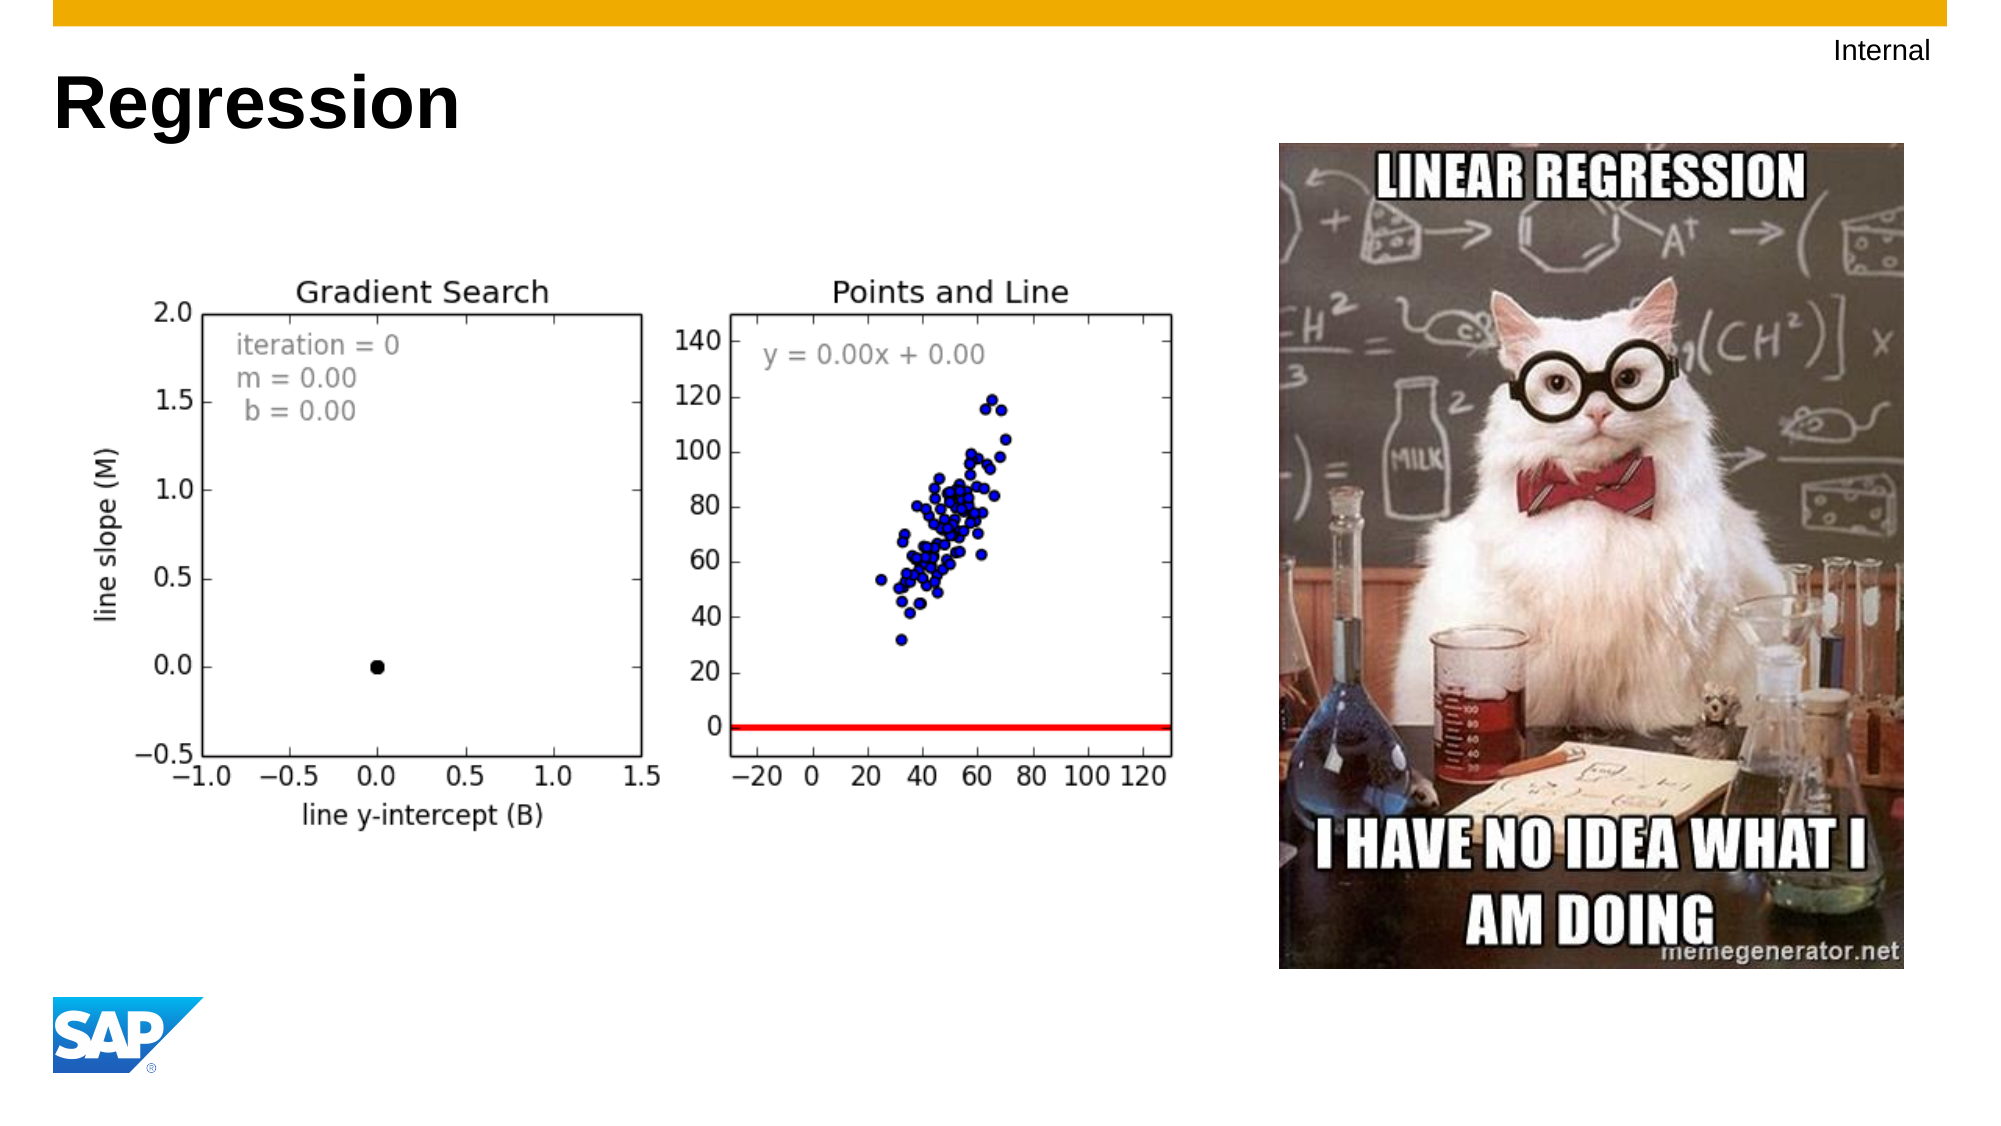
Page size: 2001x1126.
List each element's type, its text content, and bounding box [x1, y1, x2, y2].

picture [79, 264, 1186, 847]
picture [1278, 142, 1905, 969]
text_box Internal [1635, 30, 1931, 66]
picture [53, 999, 204, 1073]
title Regression [53, 53, 1796, 191]
